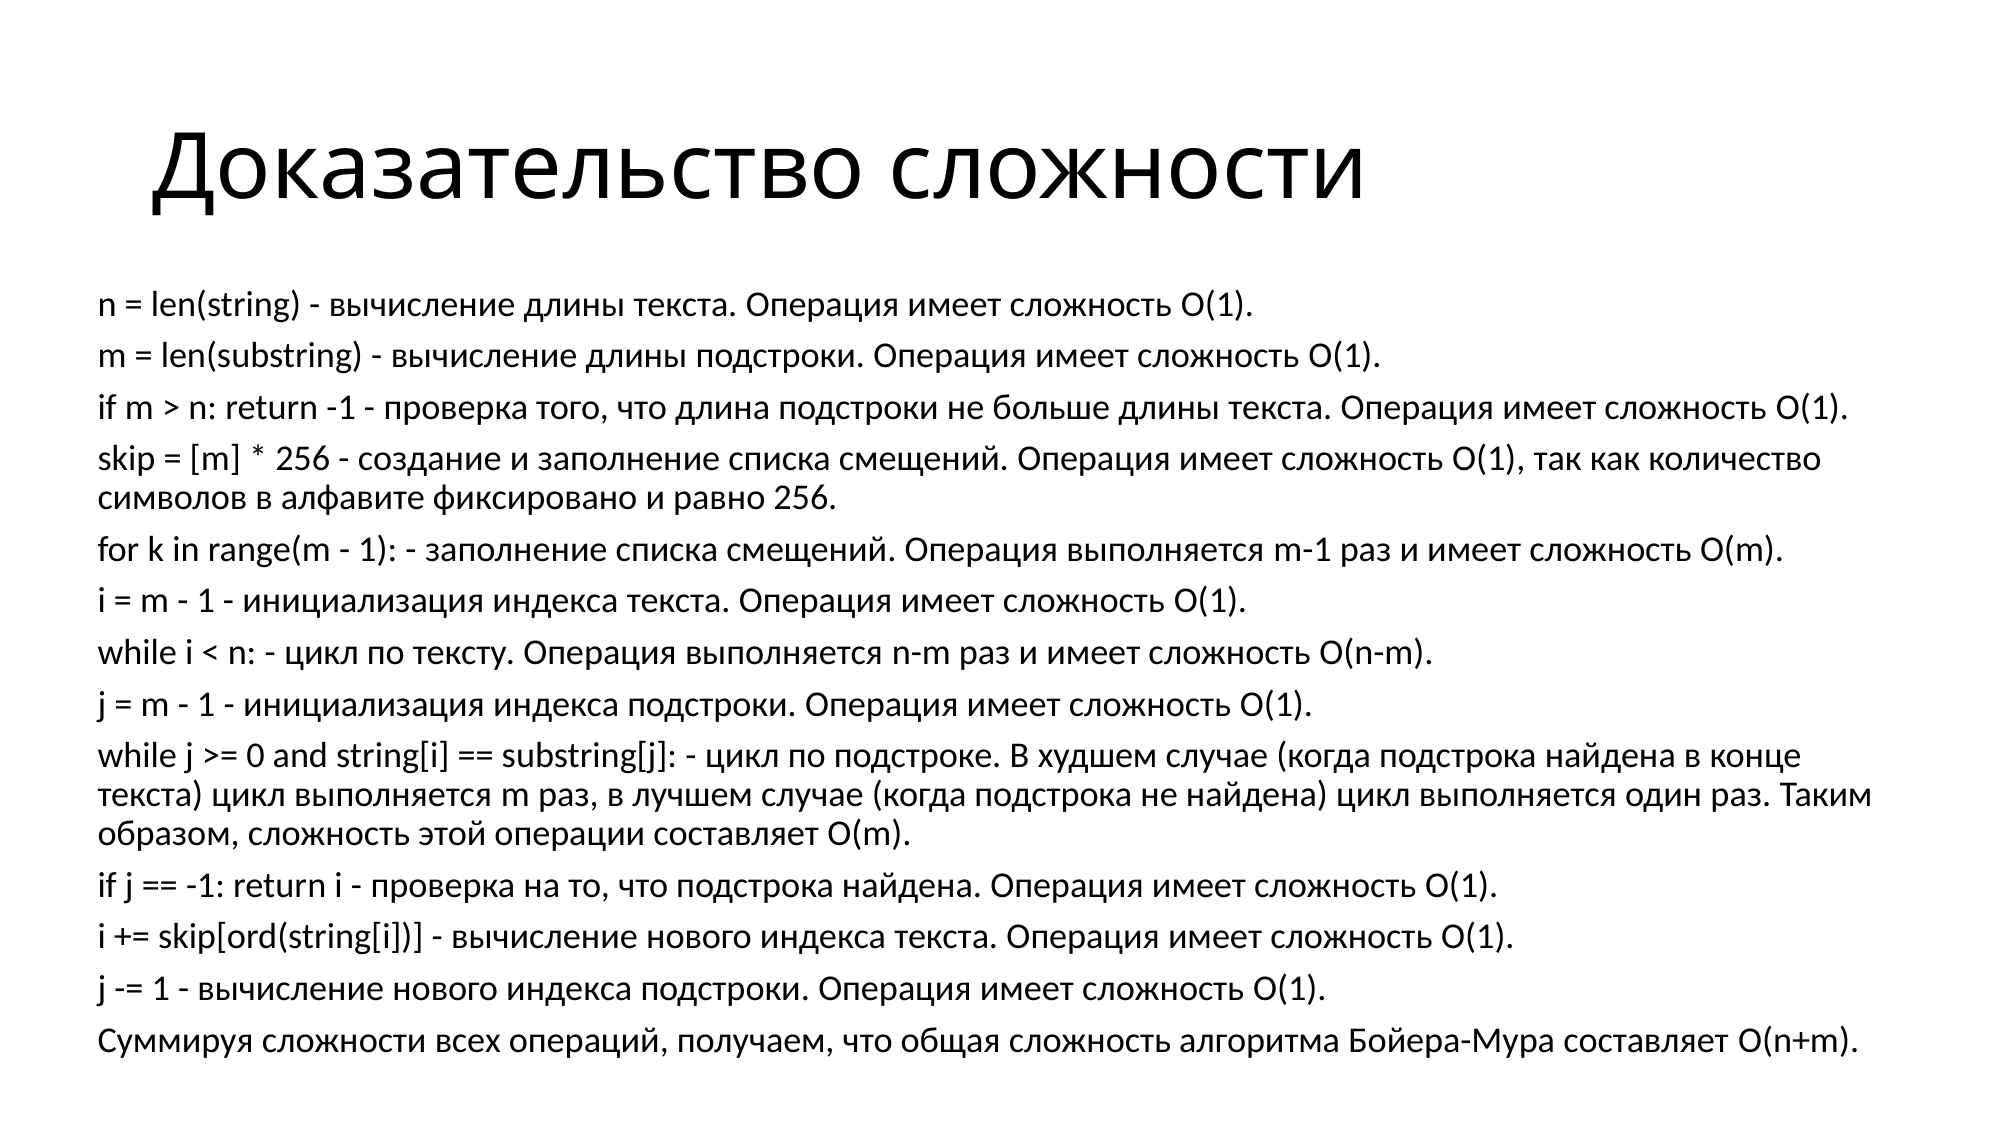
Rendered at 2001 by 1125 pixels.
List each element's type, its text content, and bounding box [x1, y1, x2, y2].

title Доказательство сложности [137, 59, 1863, 277]
list n = len(string) - вычисление длины текста. Операция имеет сложность O(1). m = len(substring) - вычисление длины подстроки. Операция имеет сложность O(1). if m > n: return -1 - проверка того, что длина подстроки не больше длины текста. Операция имеет сложность O(1). skip = [m] * 256 - создание и заполнение списка смещений. Операция имеет сложность O(1), так как количество символов в алфавите фиксировано и равно 256. for k in range(m - 1): - заполнение списка смещений. Операция выполняется m-1 раз и имеет сложность O(m). i = m - 1 - инициализация индекса текста. Операция имеет сложность O(1). while i < n: - цикл по тексту. Операция выполняется n-m раз и имеет сложность O(n-m). j = m - 1 - инициализация индекса подстроки. Операция имеет сложность O(1). while j >= 0 and string[i] == substring[j]: - цикл по подстроке. В худшем случае (когда подстрока найдена в конце текста) цикл выполняется m раз, в лучшем случае (когда подстрока не найдена) цикл выполняется один раз. Таким образом, сложность этой операции составляет O(m). if j == -1: return i - проверка на то, что подстрока найдена. Операция имеет сложность O(1). i += skip[ord(string[i])] - вычисление нового индекса текста. Операция имеет сложность O(1). j -= 1 - вычисление нового индекса подстроки. Операция имеет сложность O(1). Суммируя сложности всех операций, получаем, что общая сложность алгоритма Бойера-Мура составляет O(n+m). [82, 277, 1918, 1071]
